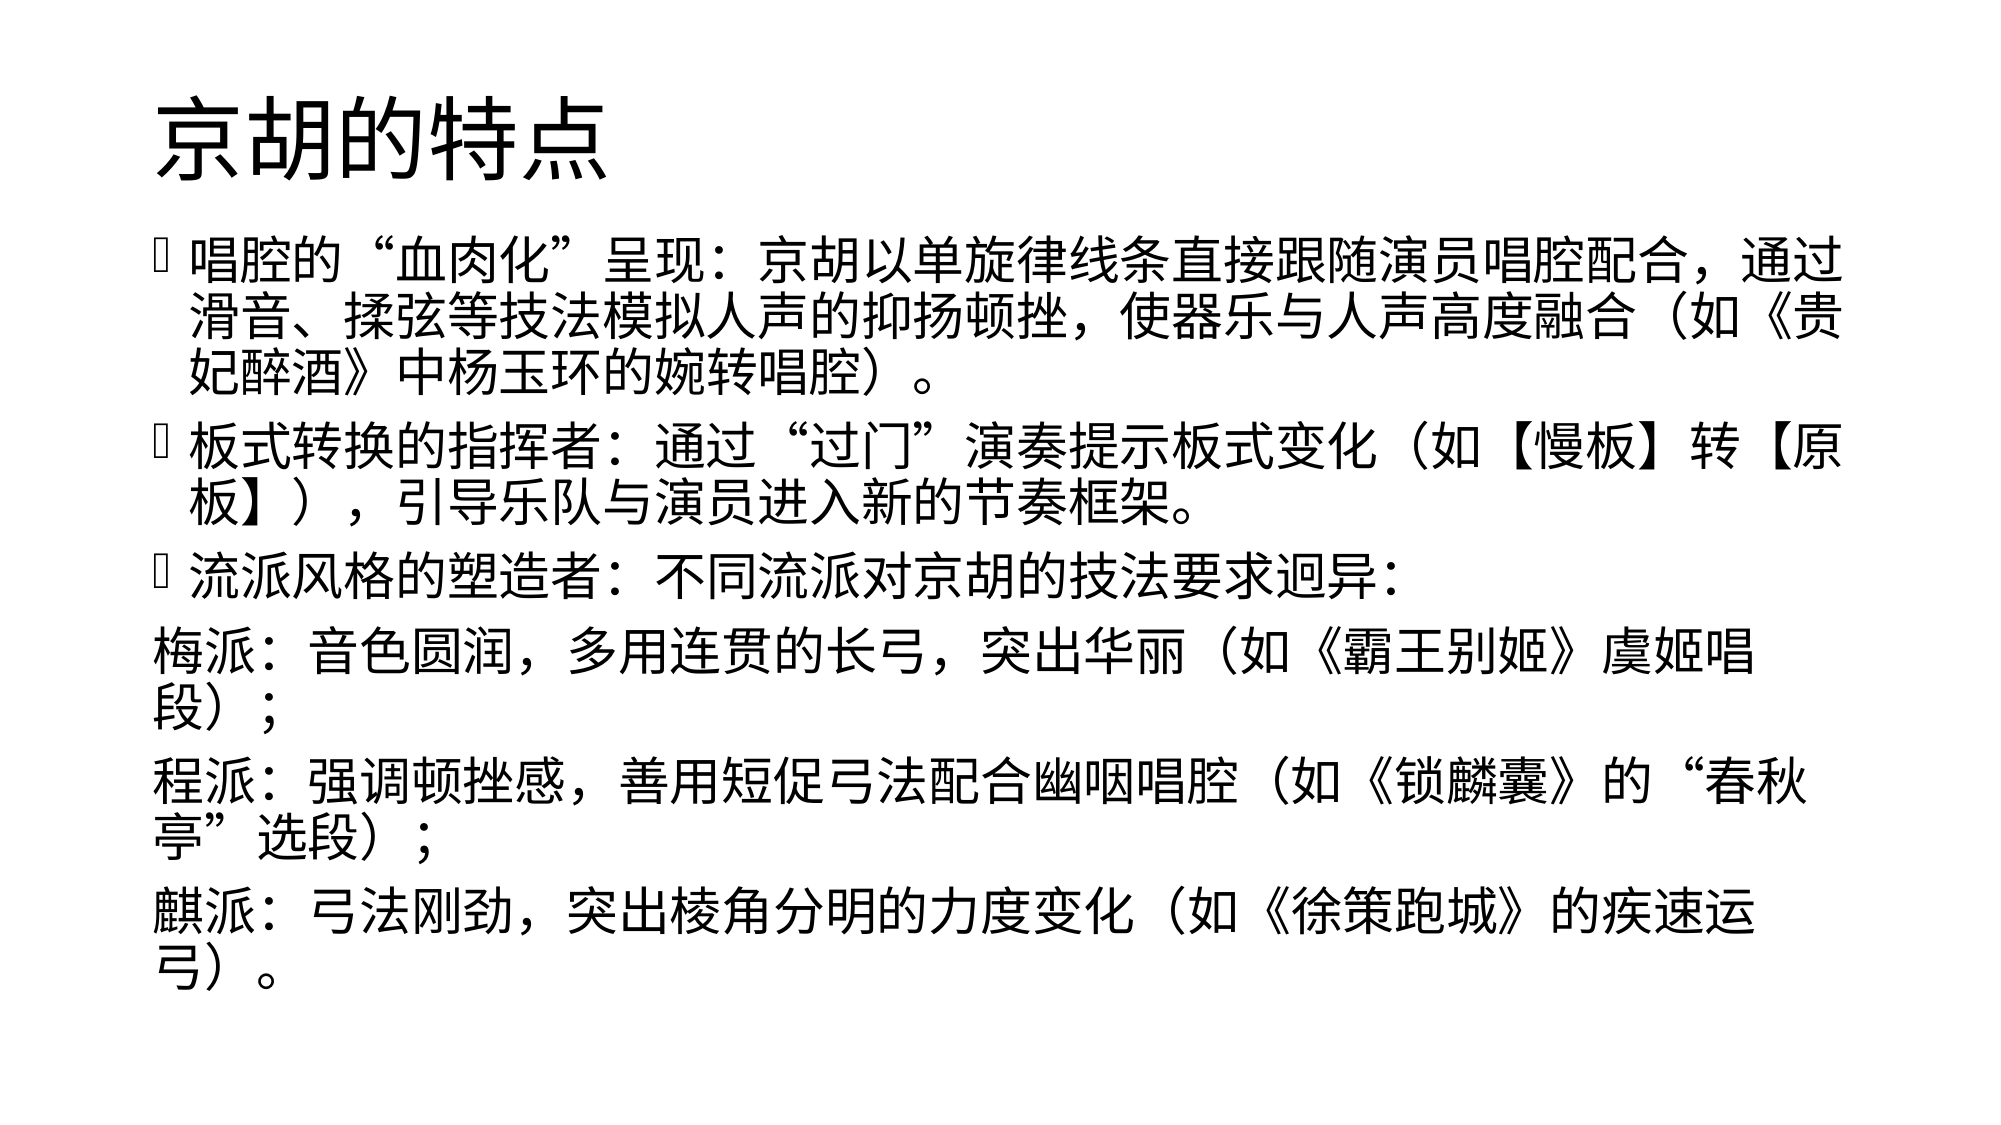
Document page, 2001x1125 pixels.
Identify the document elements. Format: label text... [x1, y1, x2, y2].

list 唱腔的“血肉化”呈现：京胡以单旋律线条直接跟随演员唱腔配合，通过滑音、揉弦等技法模拟人声的抑扬顿挫，使器乐与人声高度融合（如《贵妃醉酒》中杨玉环的婉转唱腔）。 板式转换的指挥者：通过“过门”演奏提示板式变化（如【慢板】转【原板】），引导乐队与演员进入新的节奏框架。 流派风格的塑造者：不同流派对京胡的技法要求迥异： 梅派：音色圆润，多用连贯的长弓，突出华丽（如《霸王别姬》虞姬唱段）； 程派：强调顿挫感，善用短促弓法配合幽咽唱腔（如《锁麟囊》的“春秋亭”选段）； 麒派：弓法刚劲，突出棱角分明的力度变化（如《徐策跑城》的疾速运弓）。 [137, 227, 1863, 1014]
title 京胡的特点 [137, 59, 1863, 227]
